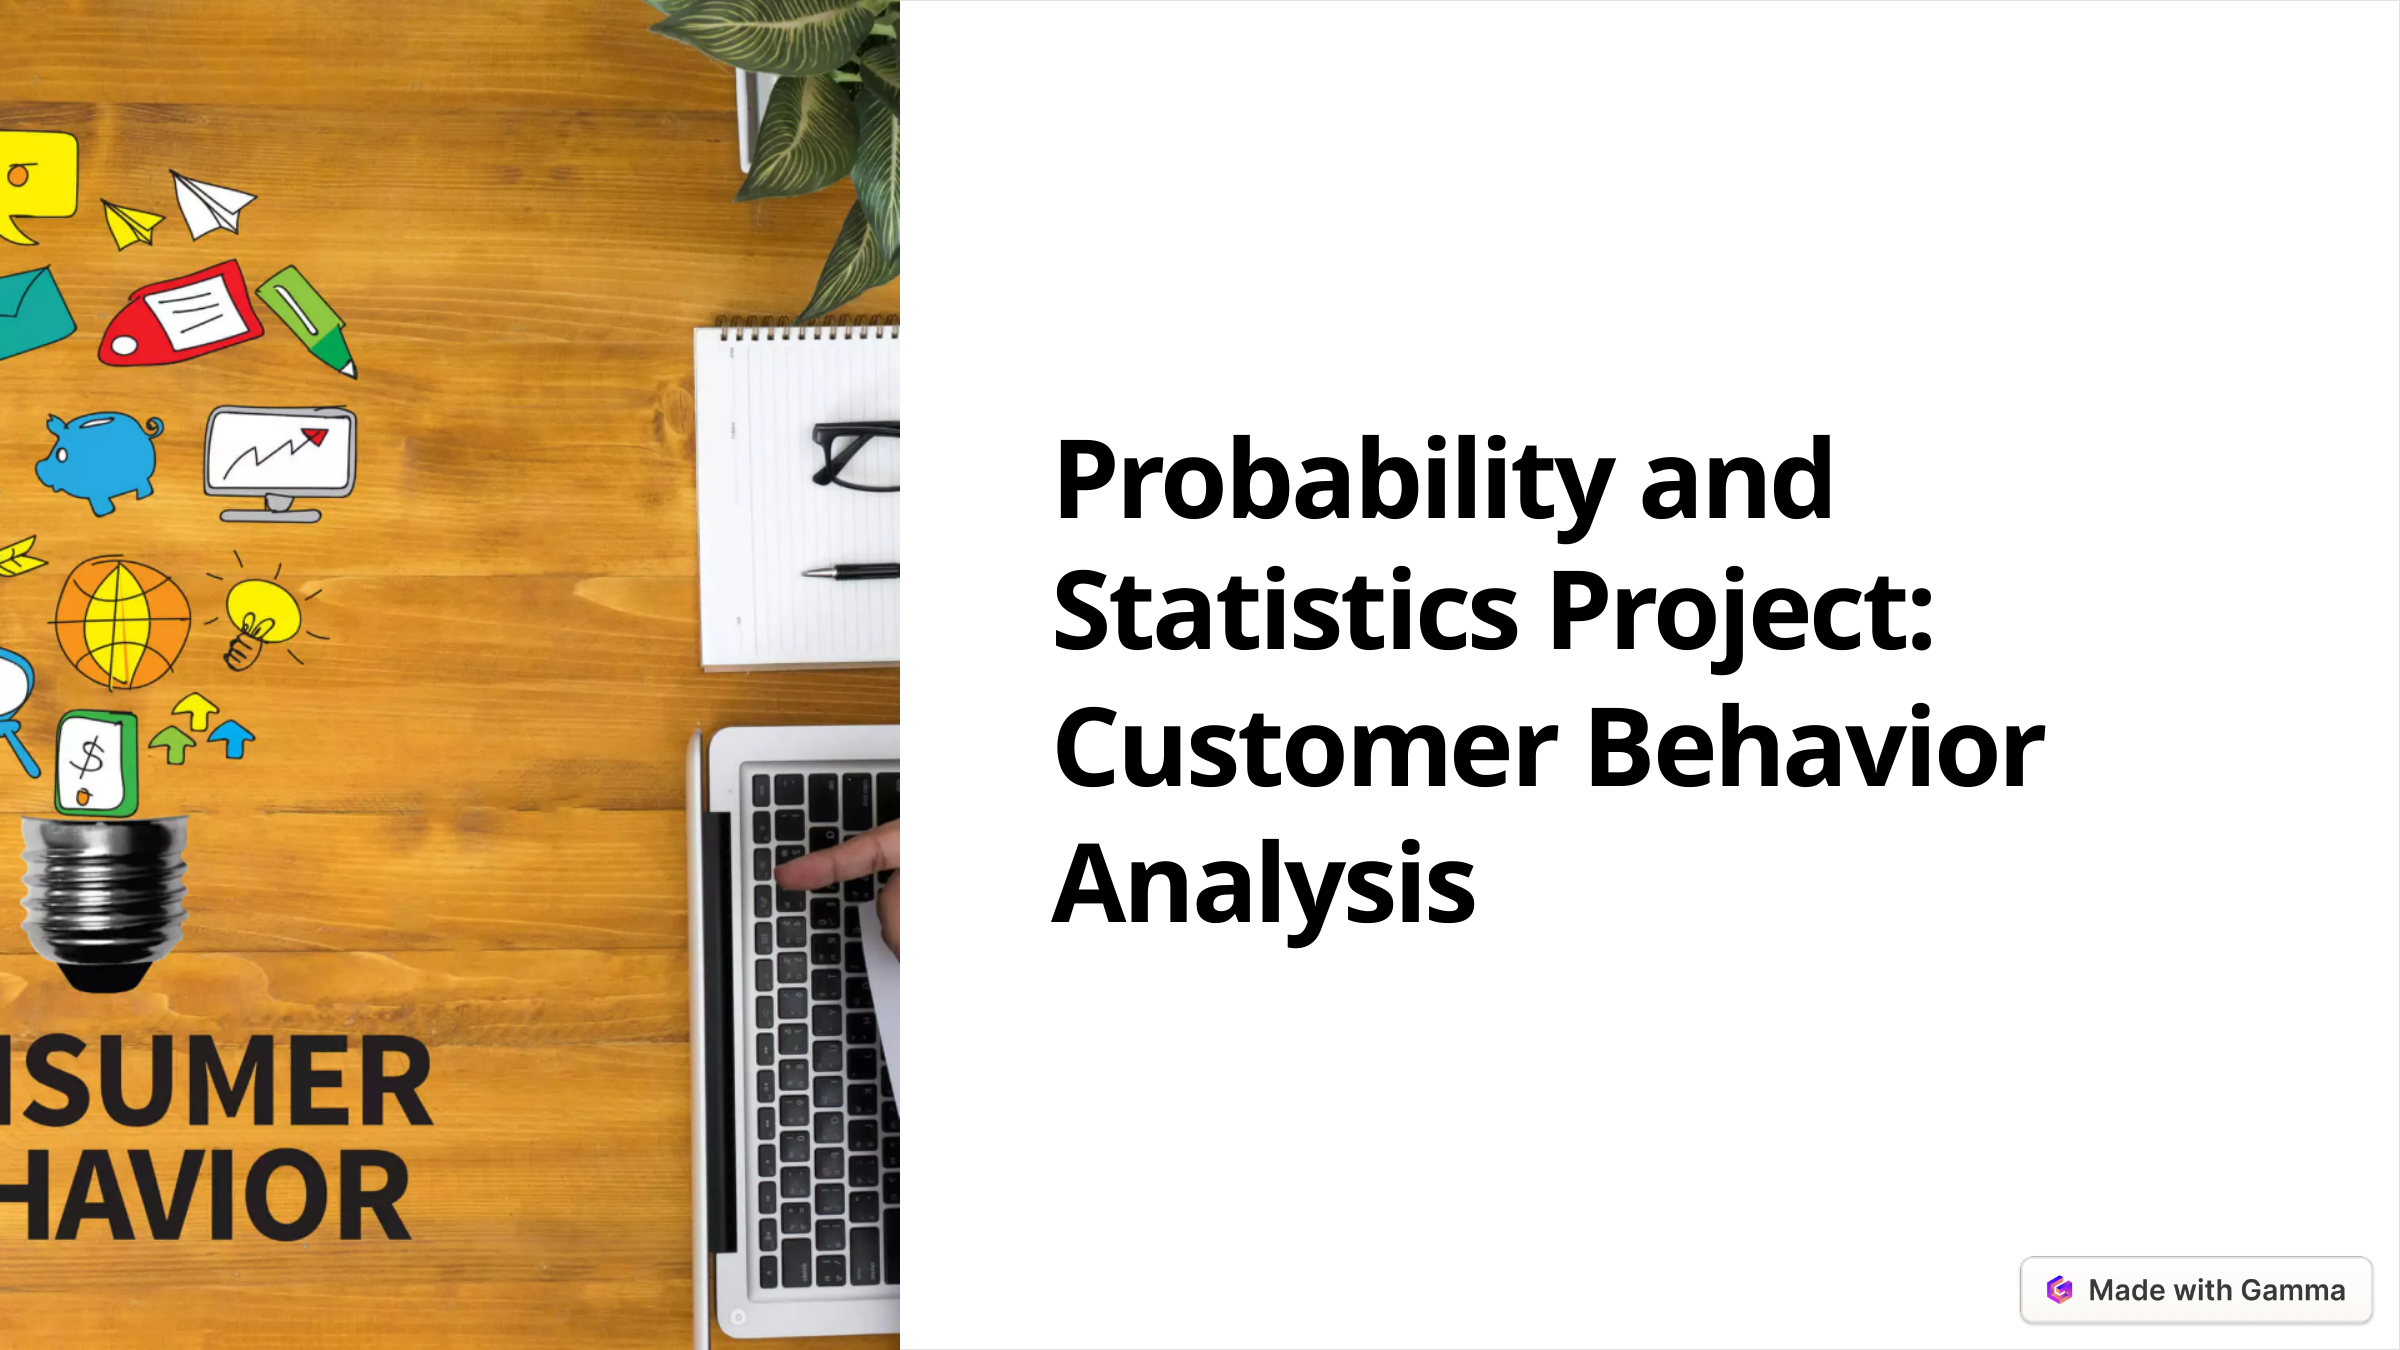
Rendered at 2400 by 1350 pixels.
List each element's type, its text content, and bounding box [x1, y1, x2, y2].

text_box [900, 0, 2400, 1350]
text_box Probability and Statistics Project: Customer Behavior Analysis [1036, 401, 2264, 949]
picture [2008, 1244, 2385, 1335]
picture [0, 0, 900, 1350]
